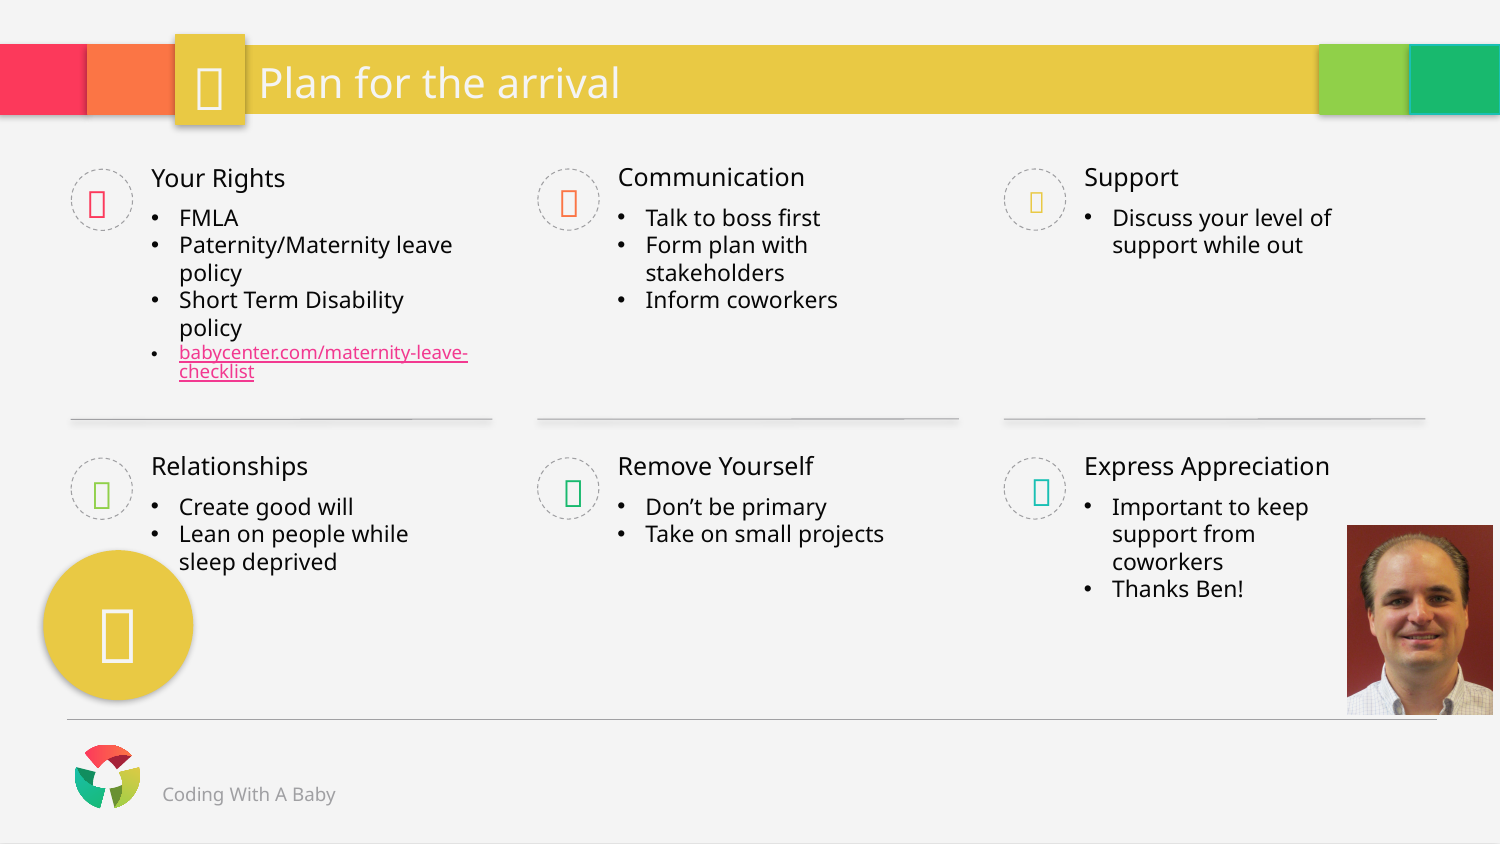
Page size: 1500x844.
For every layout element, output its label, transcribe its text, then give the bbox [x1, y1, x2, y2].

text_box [536, 143, 960, 556]
title Plan for the arrival [276, 45, 1317, 114]
text_box [1319, 44, 1408, 115]
picture [1347, 525, 1493, 715]
text_box  [1022, 452, 1053, 523]
text_box [87, 44, 145, 115]
text_box [1409, 44, 1500, 115]
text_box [43, 549, 194, 701]
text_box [1004, 143, 1421, 267]
text_box [0, 44, 85, 115]
text_box [1002, 458, 1022, 519]
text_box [150, 33, 271, 125]
text_box Express Appreciation [1069, 432, 1393, 489]
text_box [62, 143, 493, 584]
text_box [1053, 461, 1068, 516]
text_box Important to keep support from coworkers Thanks Ben! [1069, 489, 1348, 610]
